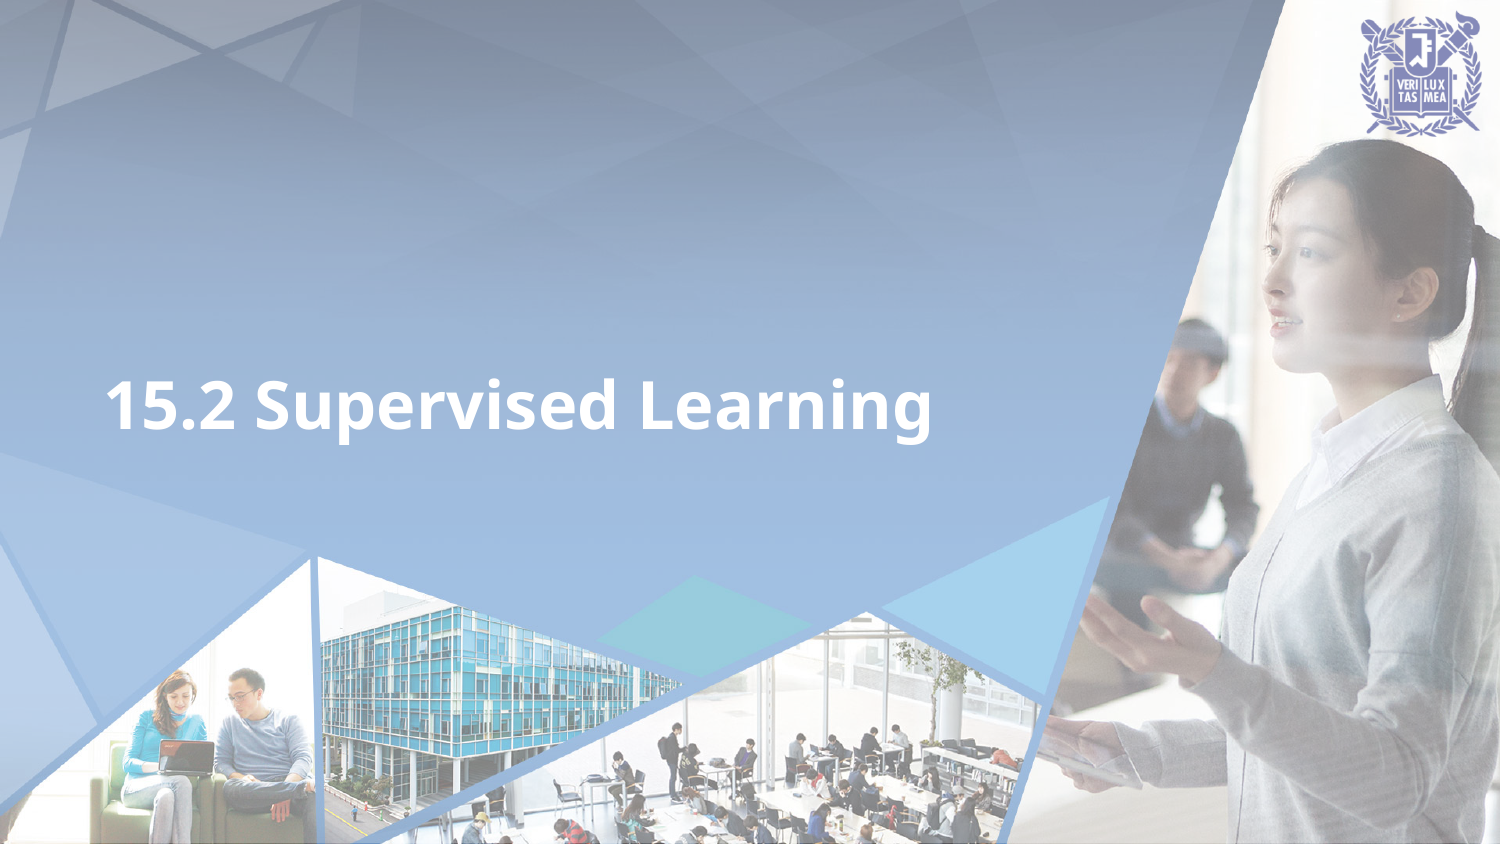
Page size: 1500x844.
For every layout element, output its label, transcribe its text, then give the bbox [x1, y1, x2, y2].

text_box 15.2 Supervised Learning [88, 339, 1294, 446]
text_box [0, 0, 1500, 844]
picture [1357, 10, 1484, 137]
